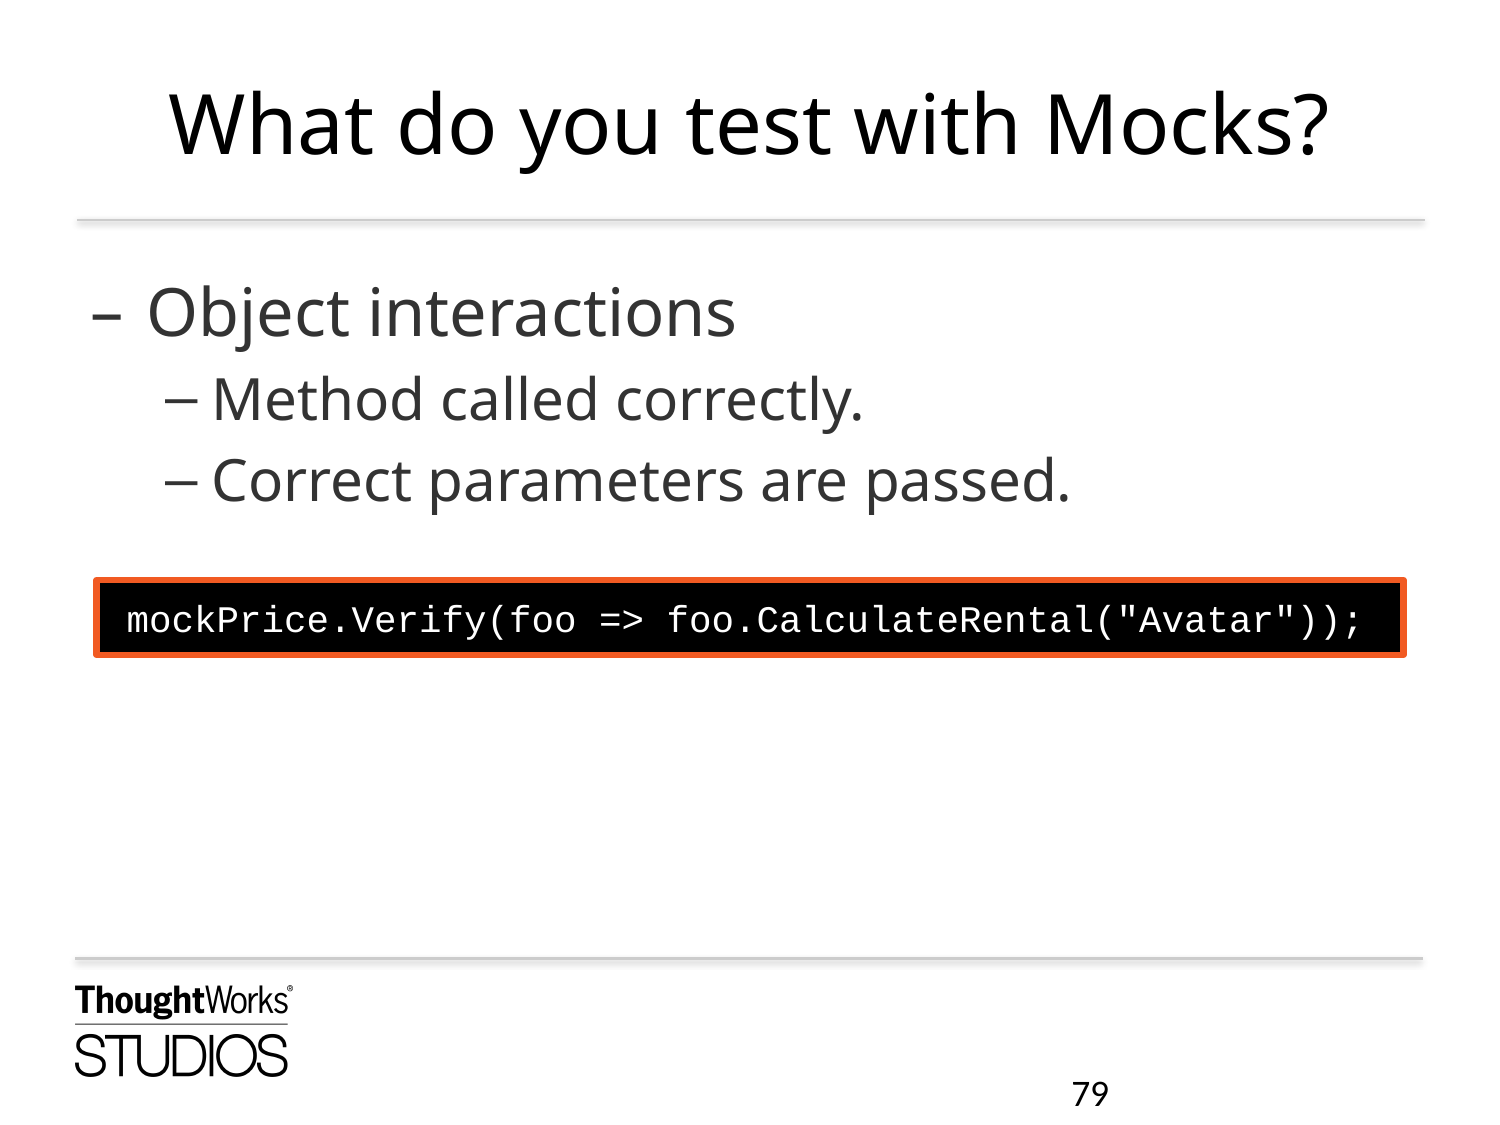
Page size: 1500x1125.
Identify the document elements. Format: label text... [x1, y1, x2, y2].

slide_number 79 [1056, 1061, 1407, 1093]
picture [75, 985, 293, 1077]
text_box mockPrice.Verify(foo => foo.CalculateRental("Avatar")); [96, 579, 1404, 655]
list Object interactions Method called correctly. Correct parameters are passed. [75, 262, 1425, 948]
title What do you test with Mocks? [75, 45, 1425, 197]
